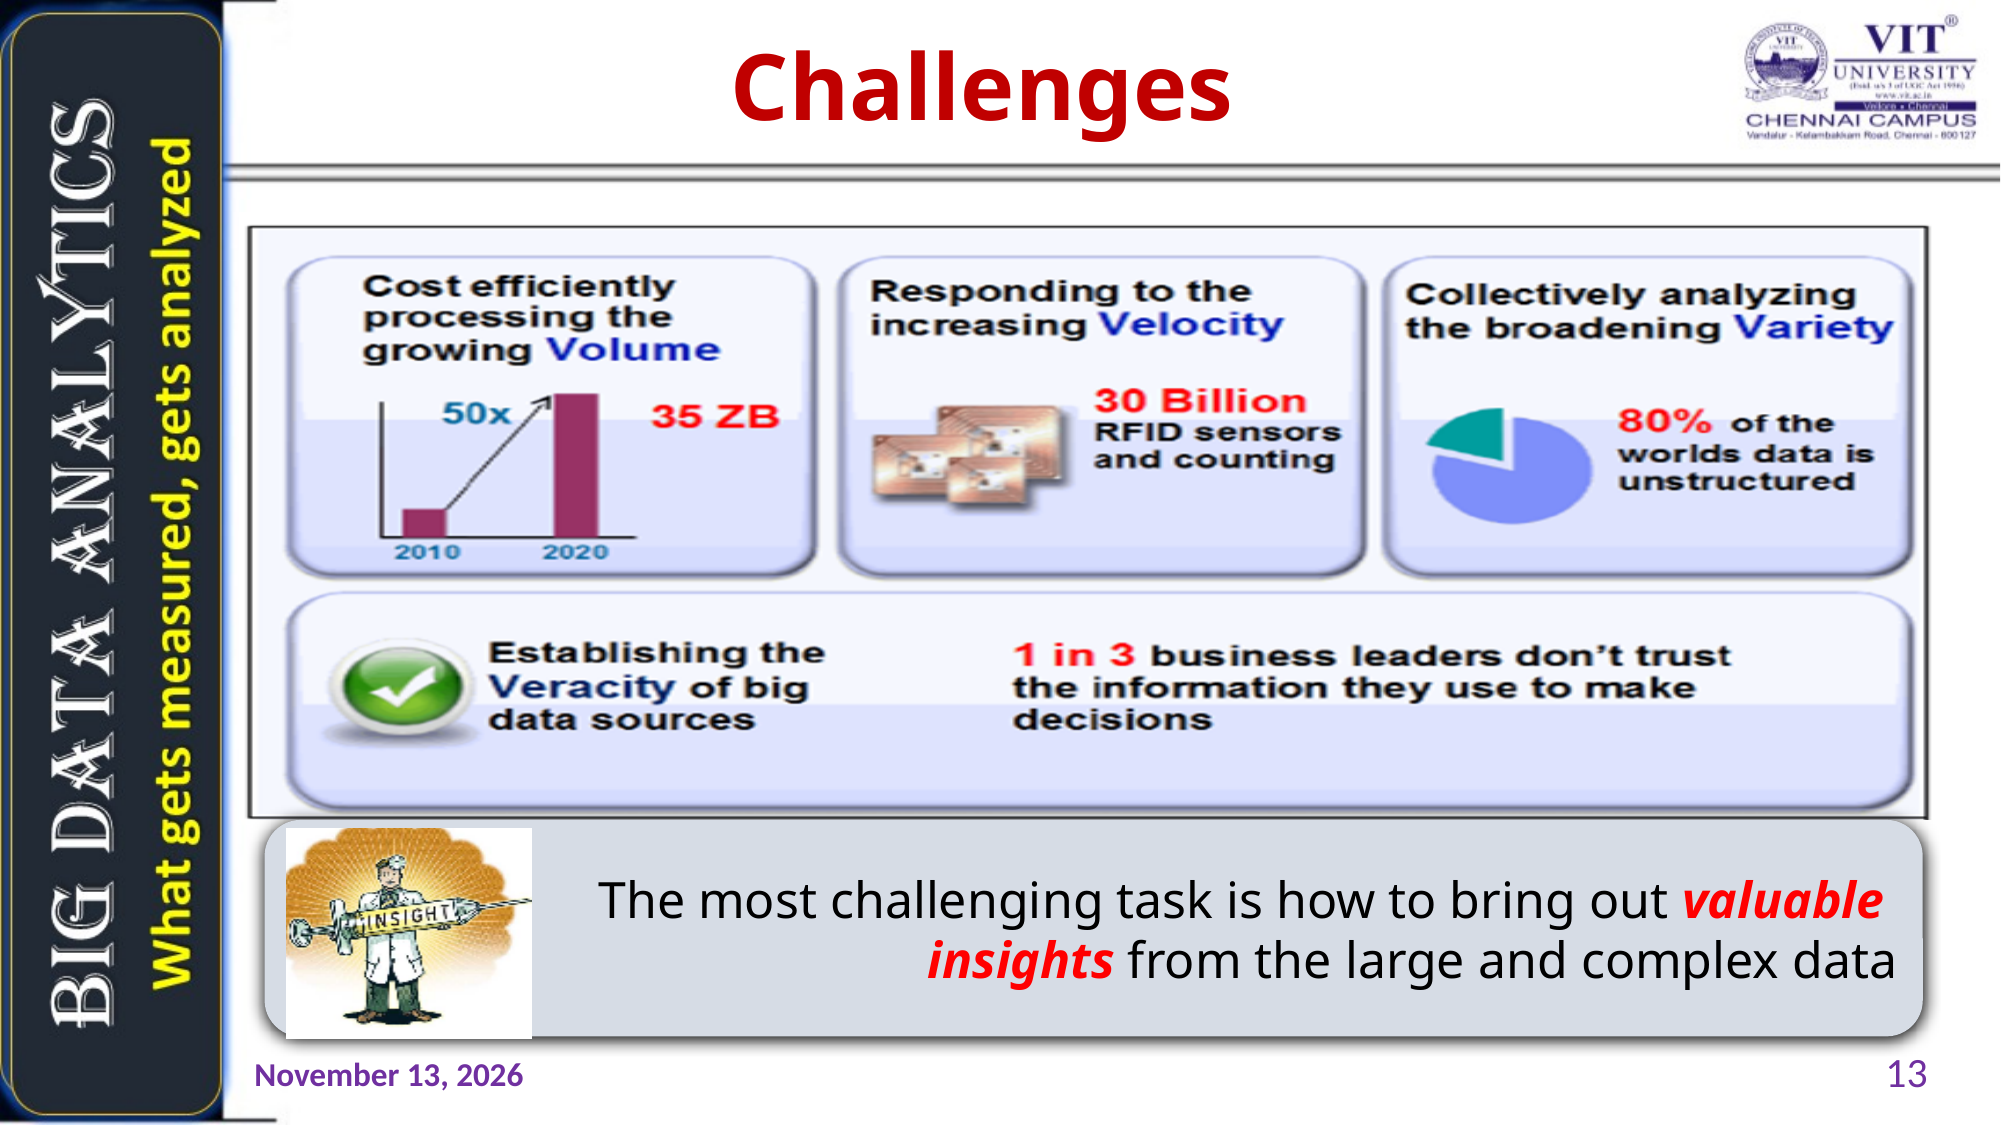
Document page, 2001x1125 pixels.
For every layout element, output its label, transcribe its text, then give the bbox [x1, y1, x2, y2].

title Challenges [239, 16, 1725, 167]
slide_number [239, 1042, 588, 1103]
slide_number 13 [1778, 1040, 1943, 1103]
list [239, 212, 1943, 820]
picture [0, 0, 2001, 1125]
text_box The most challenging task is how to bring out valuable insights from the large and complex data [263, 820, 1924, 1038]
text_box [25, 0, 279, 139]
